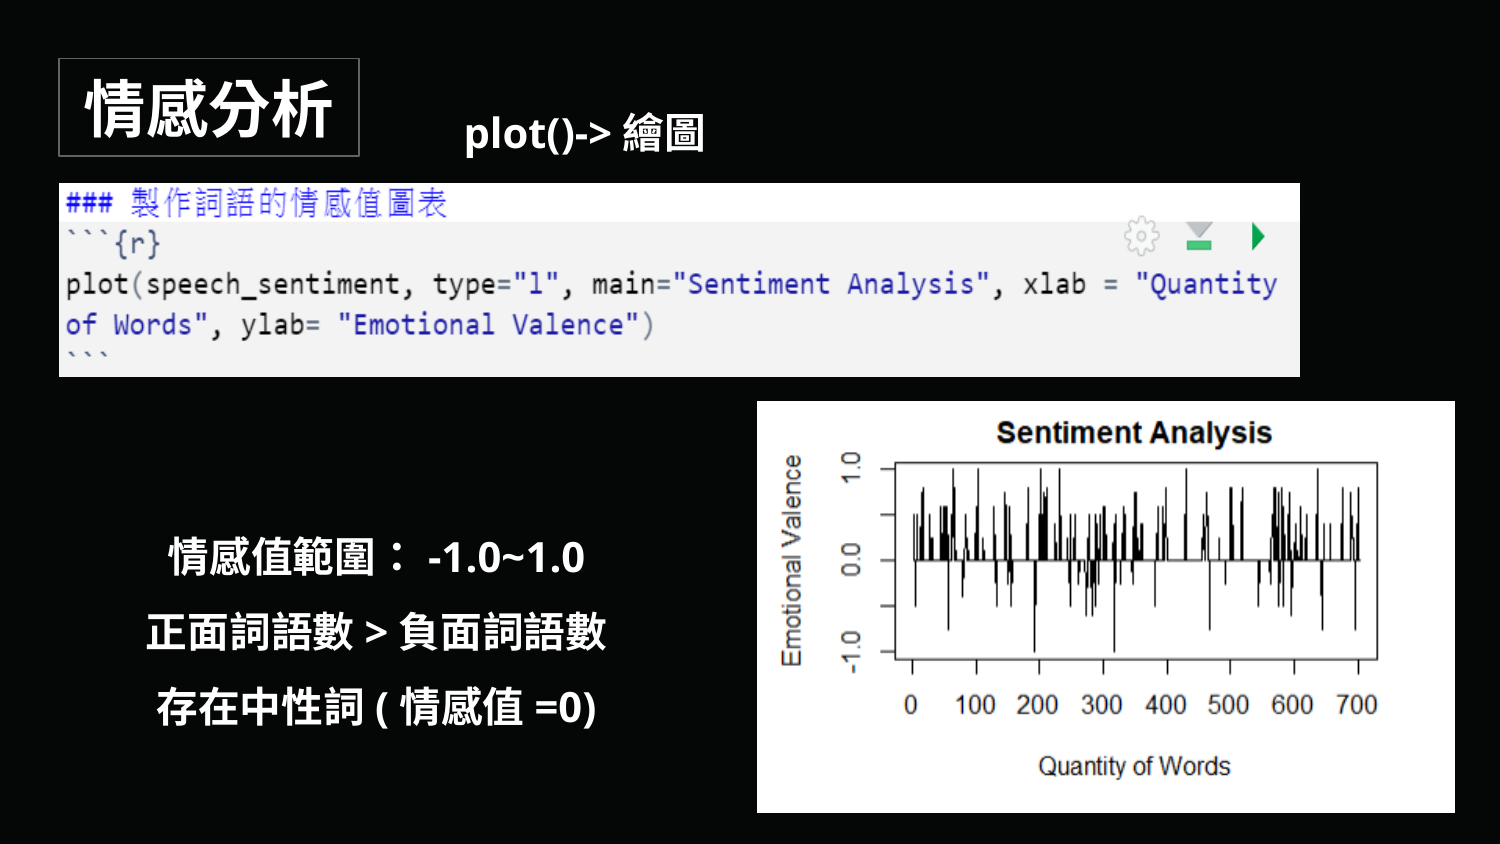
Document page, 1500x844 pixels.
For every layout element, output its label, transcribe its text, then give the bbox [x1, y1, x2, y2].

picture [757, 401, 1455, 813]
text_box plot()->繪圖 [396, 66, 774, 172]
picture [58, 182, 1301, 378]
text_box 情感分析 [58, 58, 359, 157]
text_box 情感值範圍：-1.0~1.0 正面詞語數>負面詞語數 存在中性詞(情感值=0) [122, 491, 631, 746]
